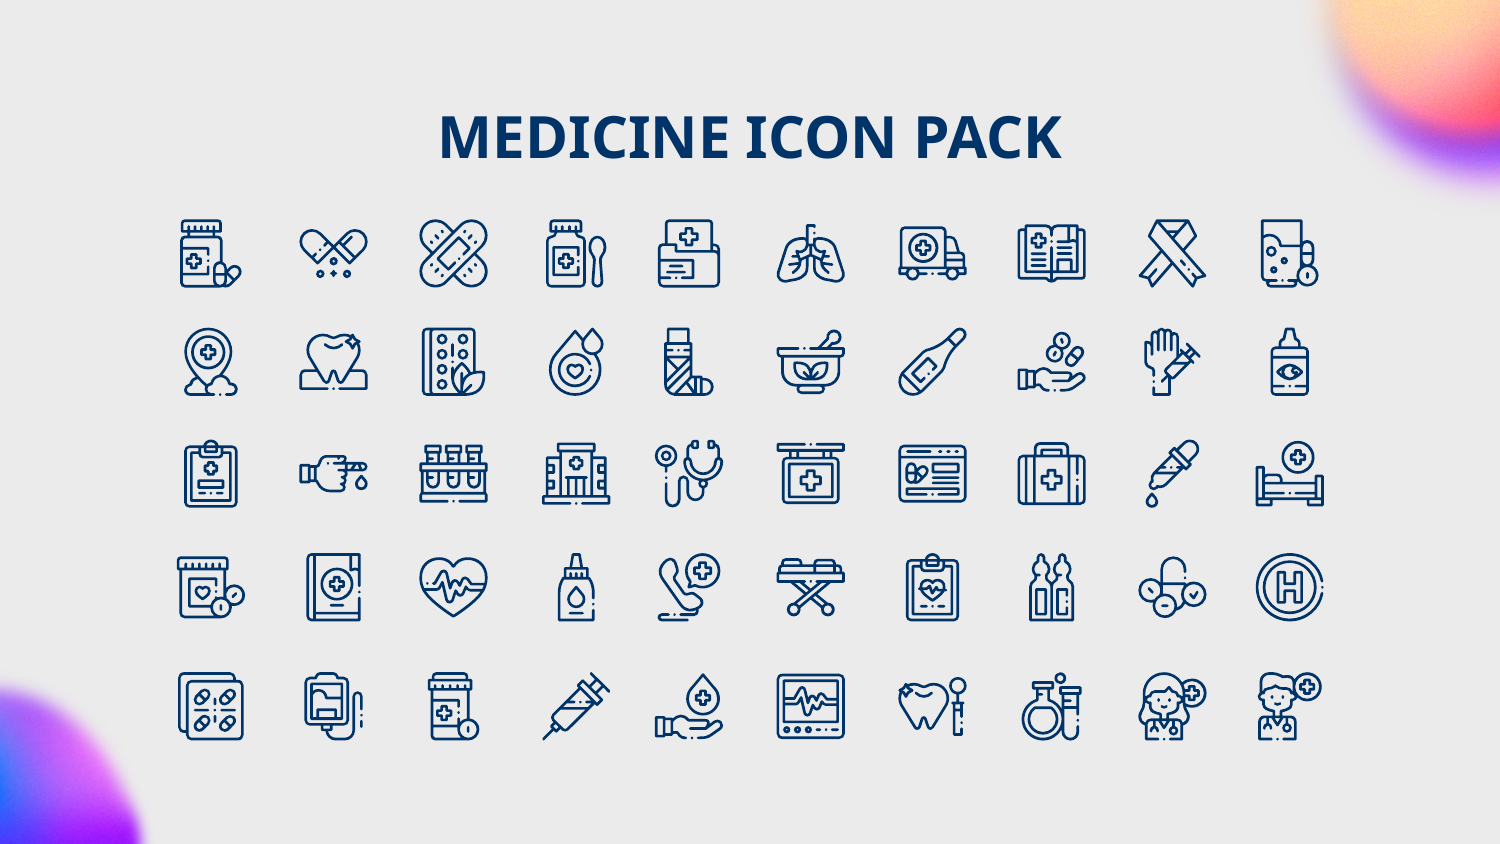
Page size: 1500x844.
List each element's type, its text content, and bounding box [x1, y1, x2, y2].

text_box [1138, 556, 1207, 619]
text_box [896, 327, 967, 396]
title MEDICINE ICON PACK [116, 88, 1383, 183]
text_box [776, 442, 846, 505]
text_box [1144, 439, 1200, 508]
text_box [419, 556, 488, 618]
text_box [1143, 327, 1202, 397]
picture [0, 623, 269, 844]
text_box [299, 454, 368, 493]
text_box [183, 439, 238, 508]
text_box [1255, 440, 1325, 507]
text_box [183, 327, 238, 397]
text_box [304, 671, 364, 741]
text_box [421, 327, 487, 397]
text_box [776, 673, 846, 740]
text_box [1021, 671, 1082, 741]
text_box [897, 676, 967, 736]
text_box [1257, 671, 1322, 741]
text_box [557, 552, 596, 622]
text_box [179, 219, 243, 288]
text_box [657, 219, 721, 288]
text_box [545, 219, 607, 288]
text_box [905, 552, 960, 622]
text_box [177, 671, 244, 741]
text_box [775, 223, 846, 283]
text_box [176, 556, 247, 619]
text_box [776, 329, 846, 395]
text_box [1260, 219, 1319, 288]
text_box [419, 444, 488, 503]
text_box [898, 226, 967, 281]
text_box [1138, 219, 1207, 288]
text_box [1270, 327, 1310, 397]
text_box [776, 557, 846, 617]
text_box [656, 552, 721, 622]
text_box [427, 671, 480, 741]
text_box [417, 219, 490, 288]
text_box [654, 673, 724, 740]
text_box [1017, 331, 1086, 392]
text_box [654, 439, 724, 508]
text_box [1017, 224, 1086, 283]
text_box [541, 442, 611, 505]
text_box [663, 327, 714, 397]
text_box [1028, 552, 1075, 622]
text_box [1017, 441, 1086, 506]
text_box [297, 228, 370, 279]
picture [1295, 0, 1500, 218]
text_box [548, 327, 604, 397]
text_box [299, 333, 368, 391]
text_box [1255, 552, 1325, 622]
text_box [541, 671, 611, 741]
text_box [306, 552, 362, 622]
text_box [1138, 671, 1207, 741]
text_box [898, 444, 967, 503]
